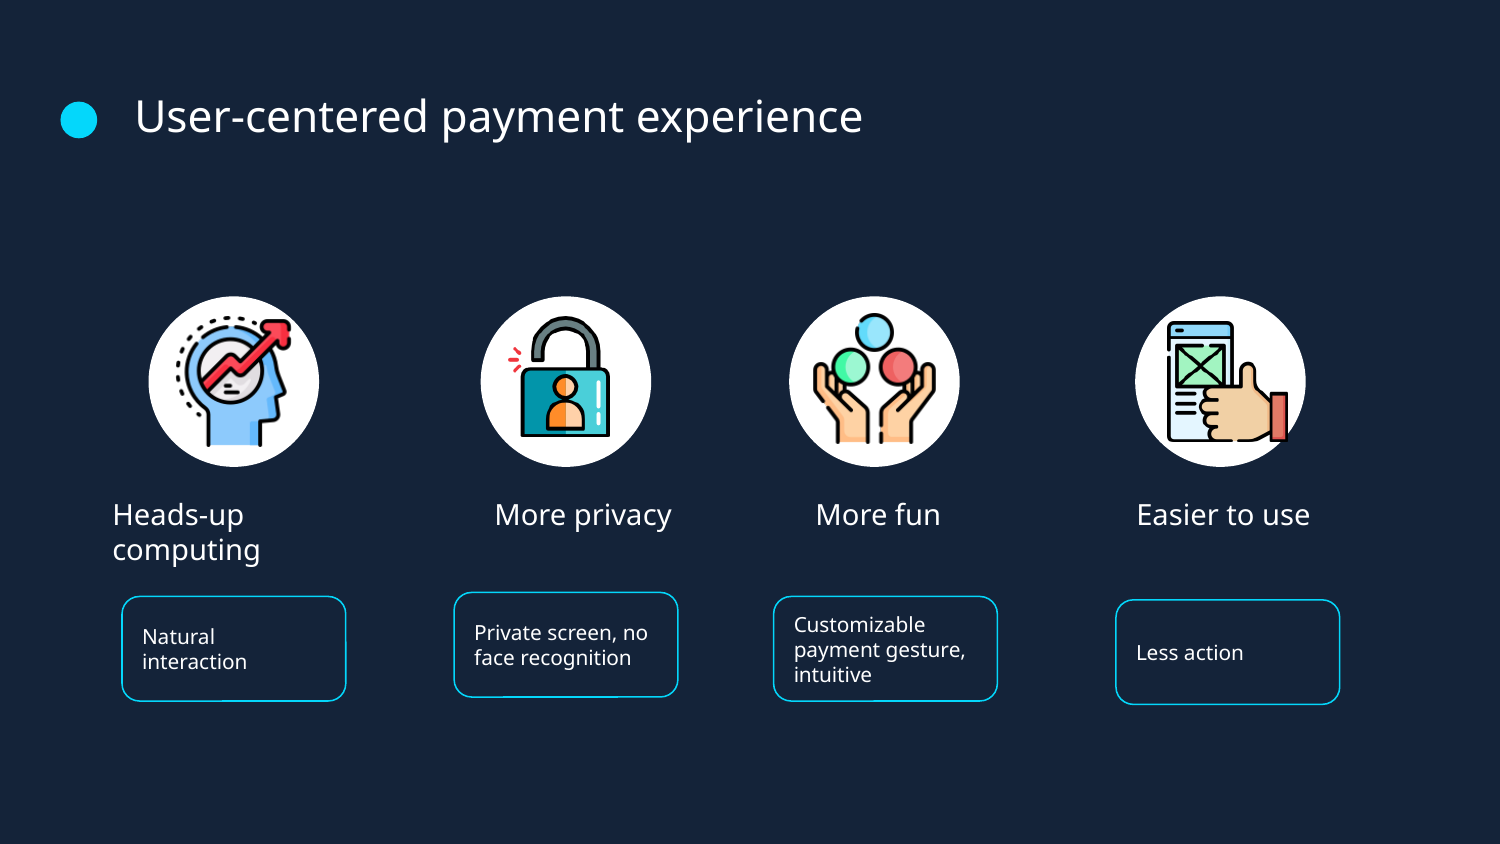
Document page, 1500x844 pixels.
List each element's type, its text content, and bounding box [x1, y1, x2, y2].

text_box Less action [1115, 599, 1340, 705]
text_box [1121, 296, 1438, 548]
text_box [479, 296, 786, 548]
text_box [96, 296, 414, 548]
text_box [60, 101, 98, 139]
text_box Private screen, no face recognition [454, 592, 678, 698]
text_box Customizable payment gesture, intuitive [773, 596, 998, 702]
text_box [788, 296, 1022, 548]
text_box Natural interaction [122, 596, 346, 702]
title User-centered payment experience [119, 72, 1050, 167]
